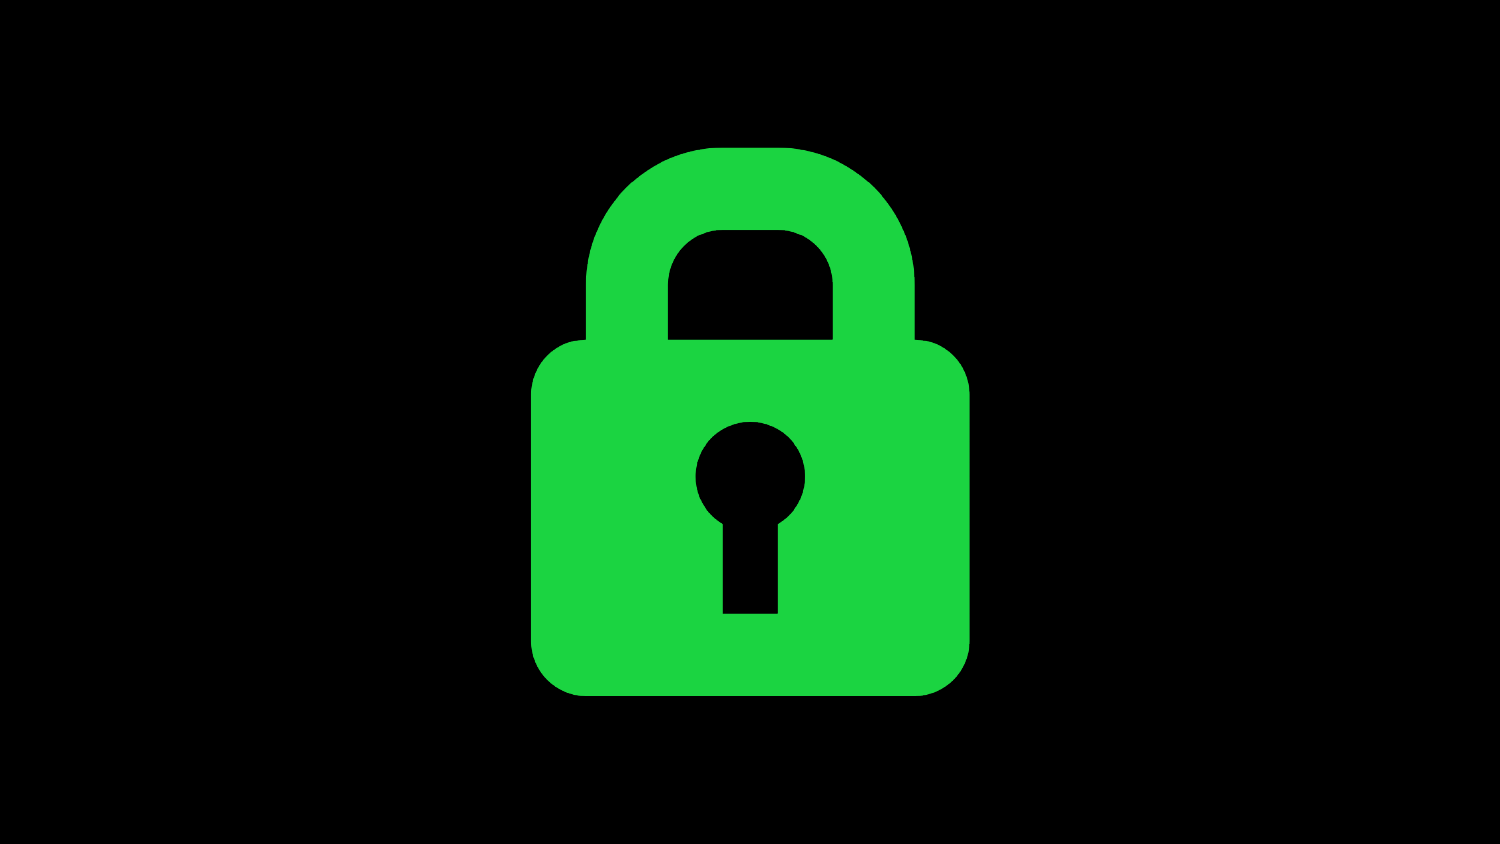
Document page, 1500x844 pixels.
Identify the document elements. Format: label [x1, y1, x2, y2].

picture [352, 24, 1148, 819]
